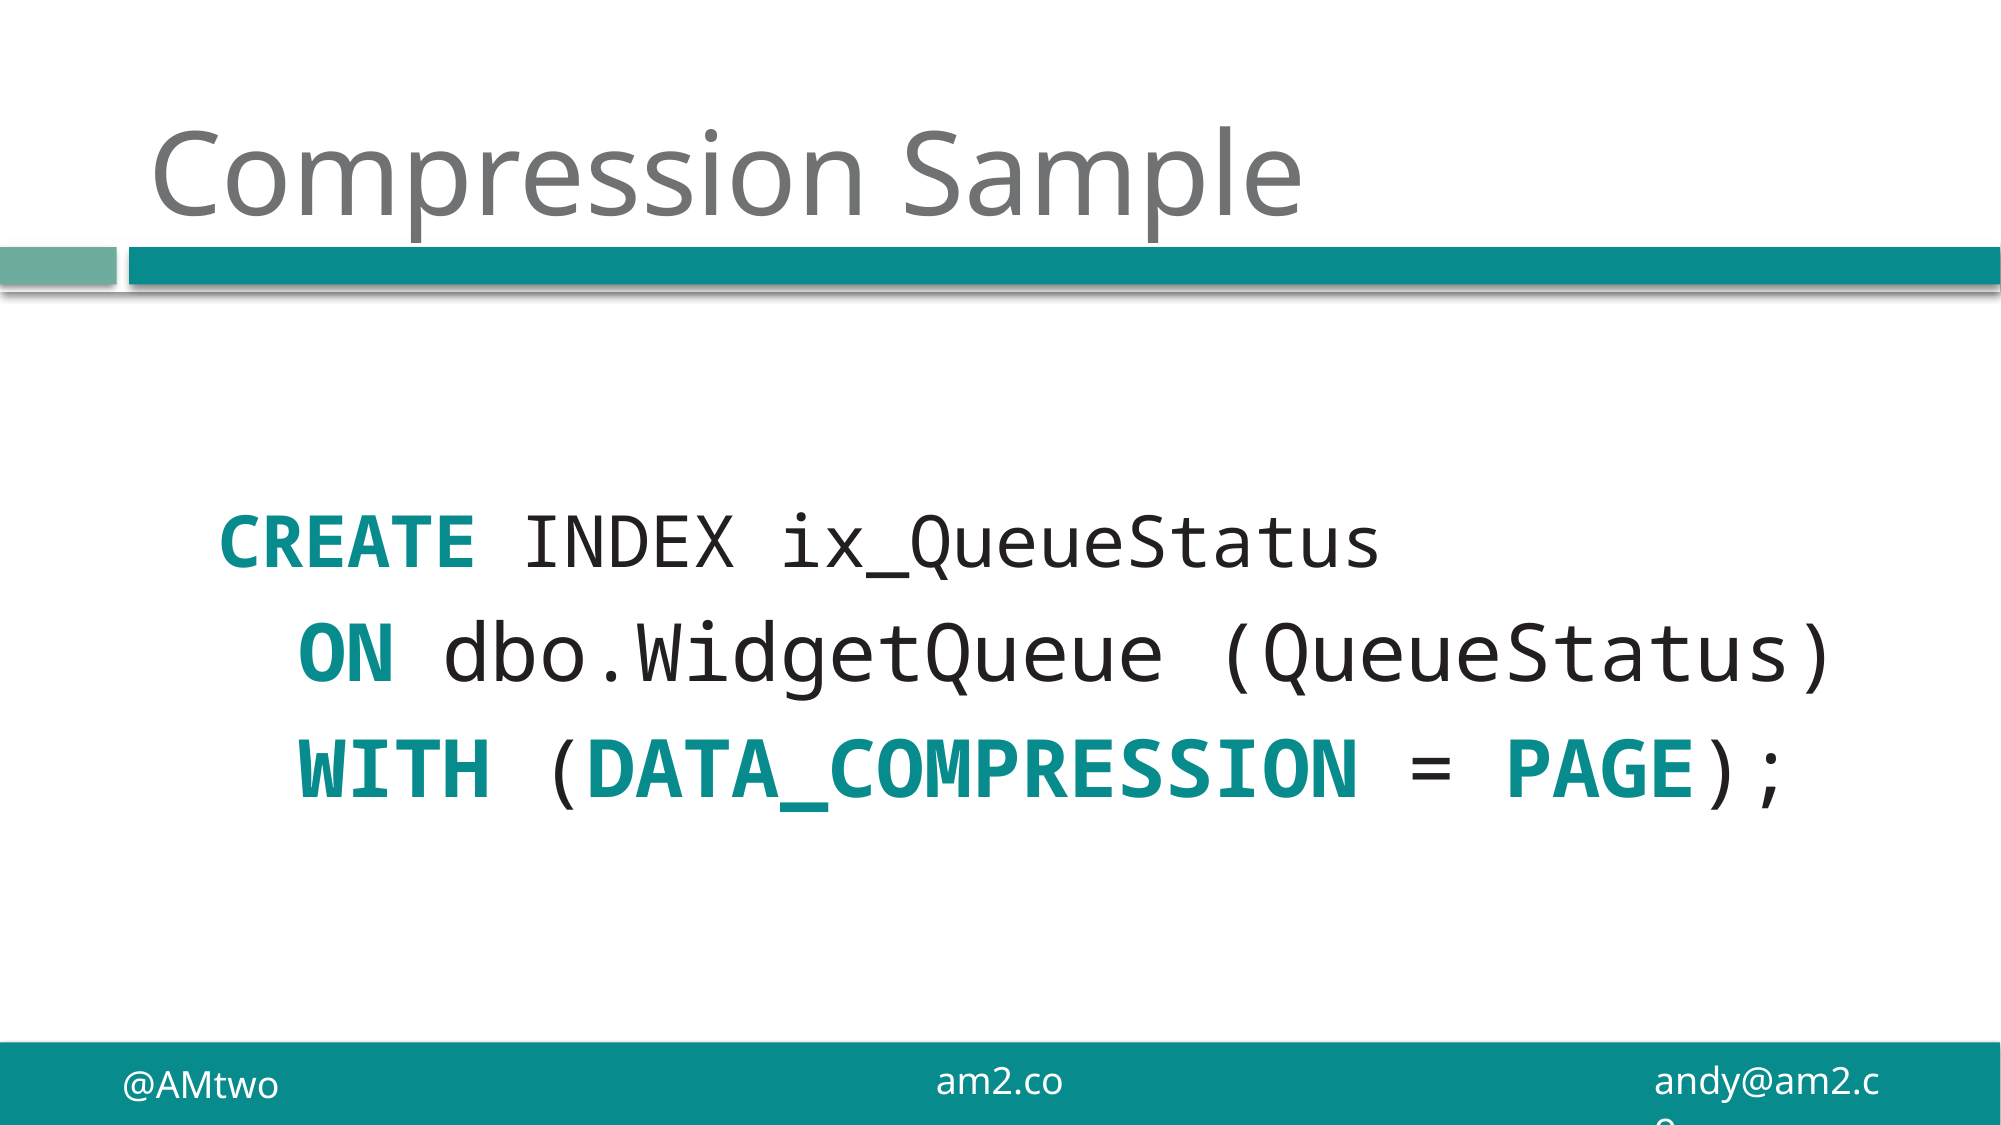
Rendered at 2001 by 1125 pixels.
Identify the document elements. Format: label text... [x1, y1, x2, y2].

title Compression Sample [133, 25, 1917, 246]
list CREATE INDEX ix_QueueStatus ON dbo.WidgetQueue (QueueStatus) WITH (DATA_COMPRESSION = PAGE); [133, 295, 1917, 1013]
